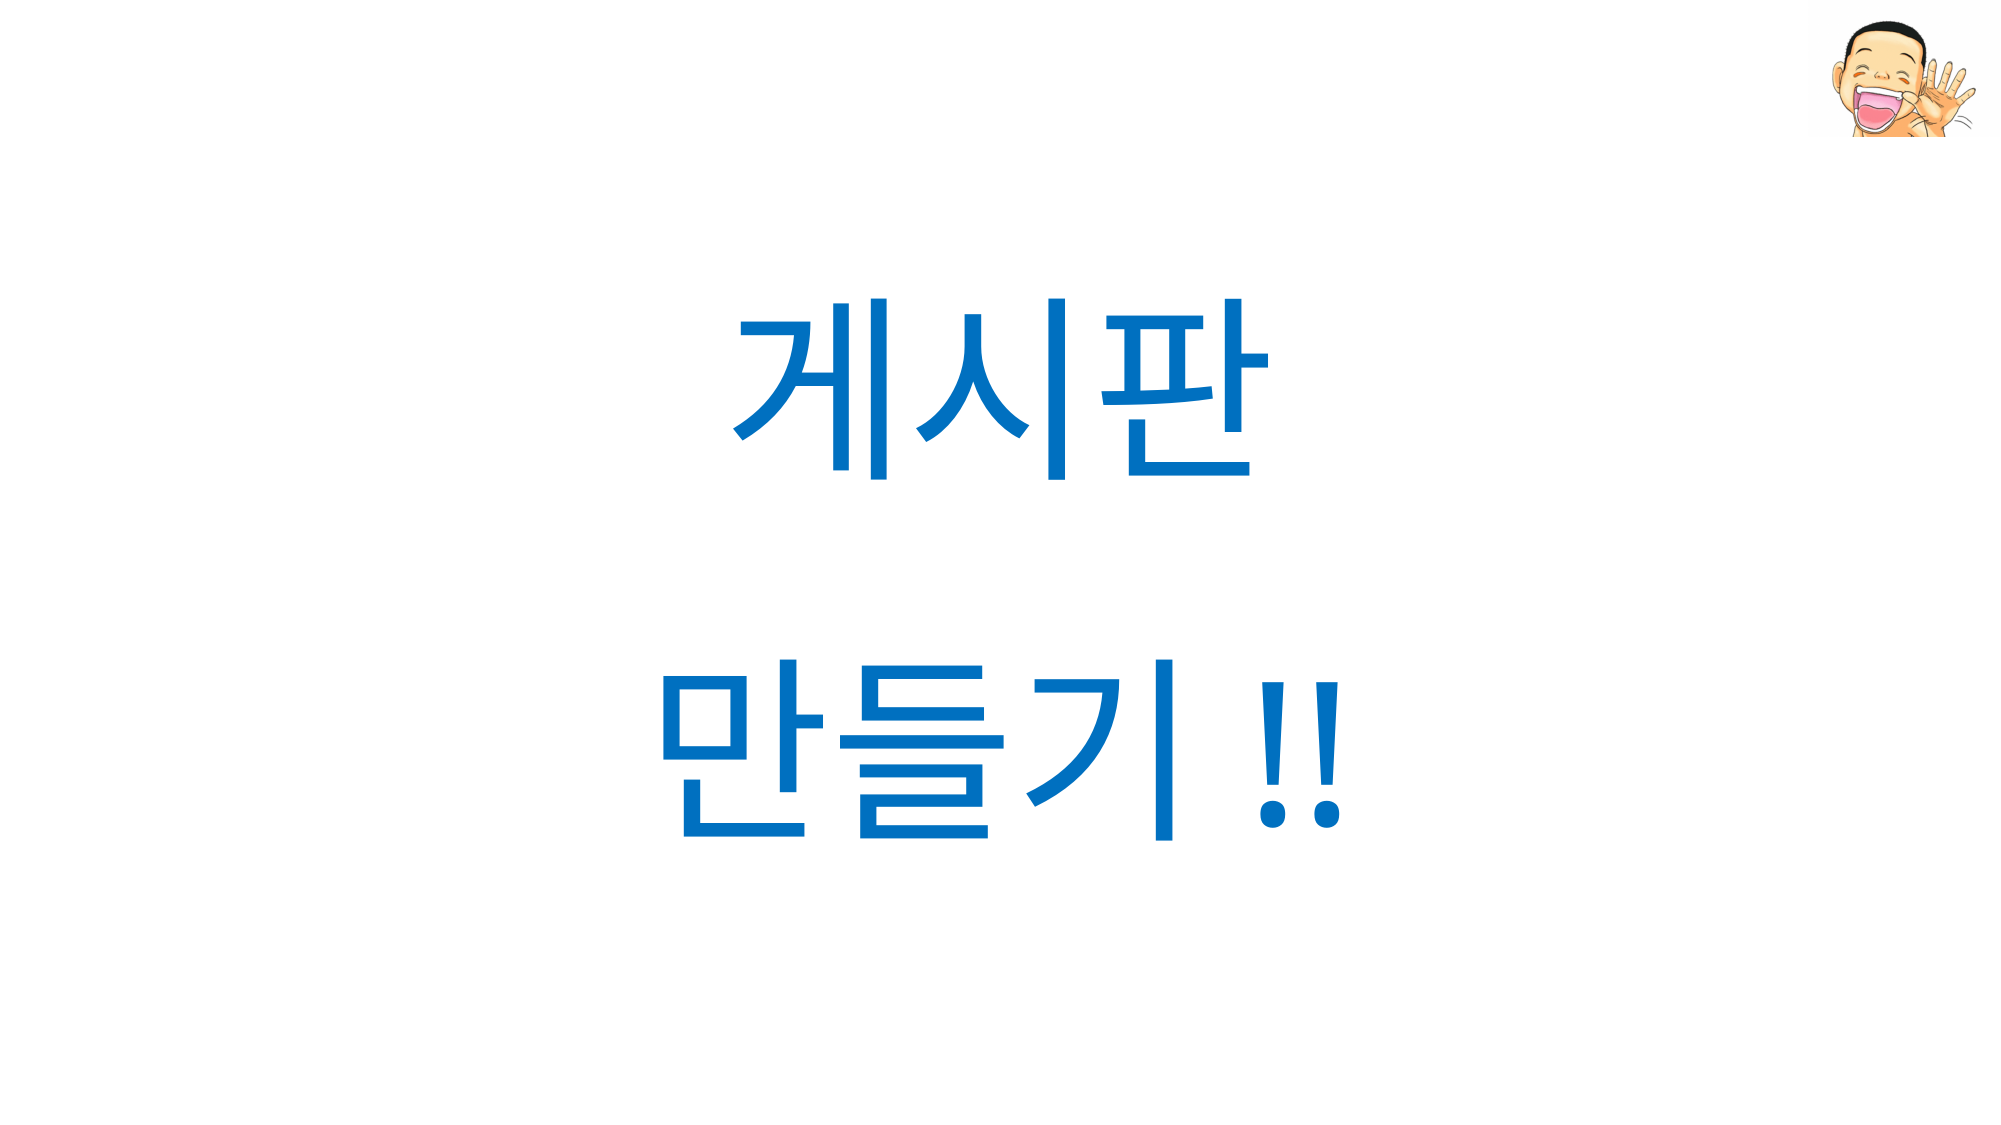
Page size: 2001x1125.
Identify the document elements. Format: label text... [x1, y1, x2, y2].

picture [1808, 0, 2000, 137]
text_box 게시판 만들기!! [0, 137, 2000, 873]
